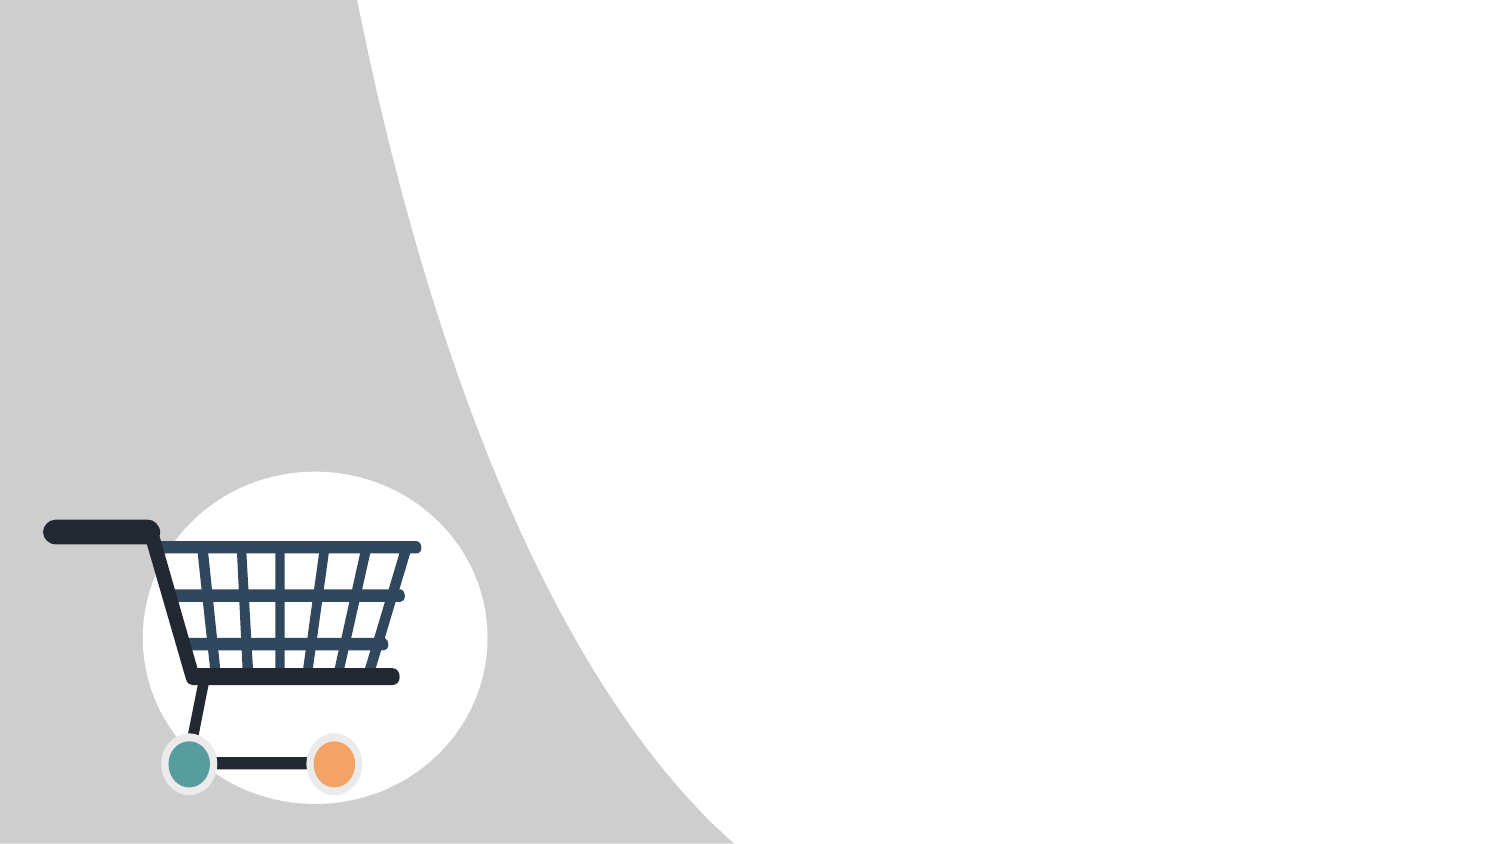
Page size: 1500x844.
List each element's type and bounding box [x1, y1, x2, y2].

text_box [195, 471, 488, 765]
text_box [42, 519, 422, 796]
text_box [0, 0, 735, 844]
